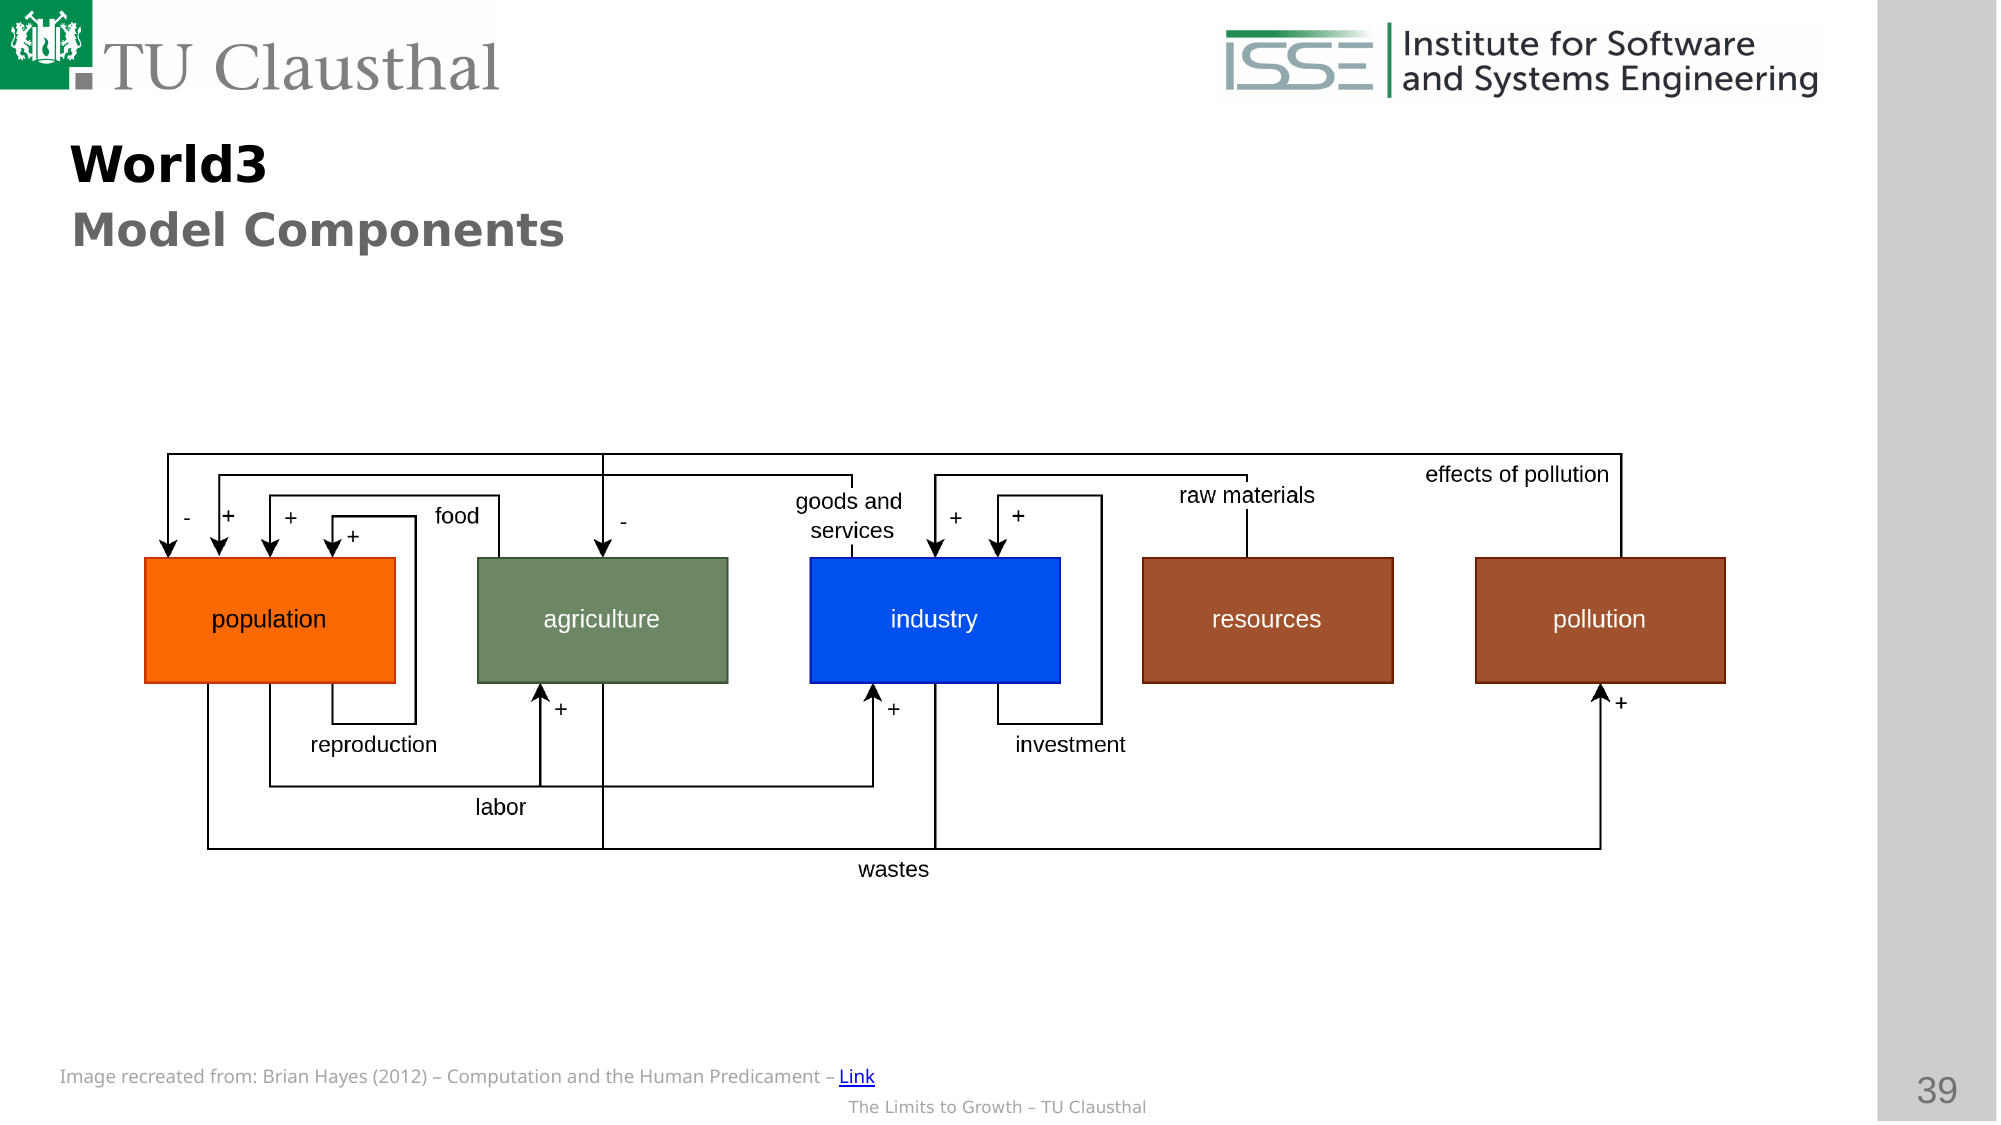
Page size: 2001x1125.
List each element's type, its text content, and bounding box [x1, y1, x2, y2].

picture [0, 0, 499, 90]
text_box Image recreated from: Brian Hayes (2012) – Computation and the Human Predicament – Link [44, 1057, 1874, 1098]
text_box World3 [55, 125, 1816, 205]
picture [1218, 22, 1823, 104]
text_box Model Components [70, 188, 1767, 267]
picture [144, 437, 1726, 885]
